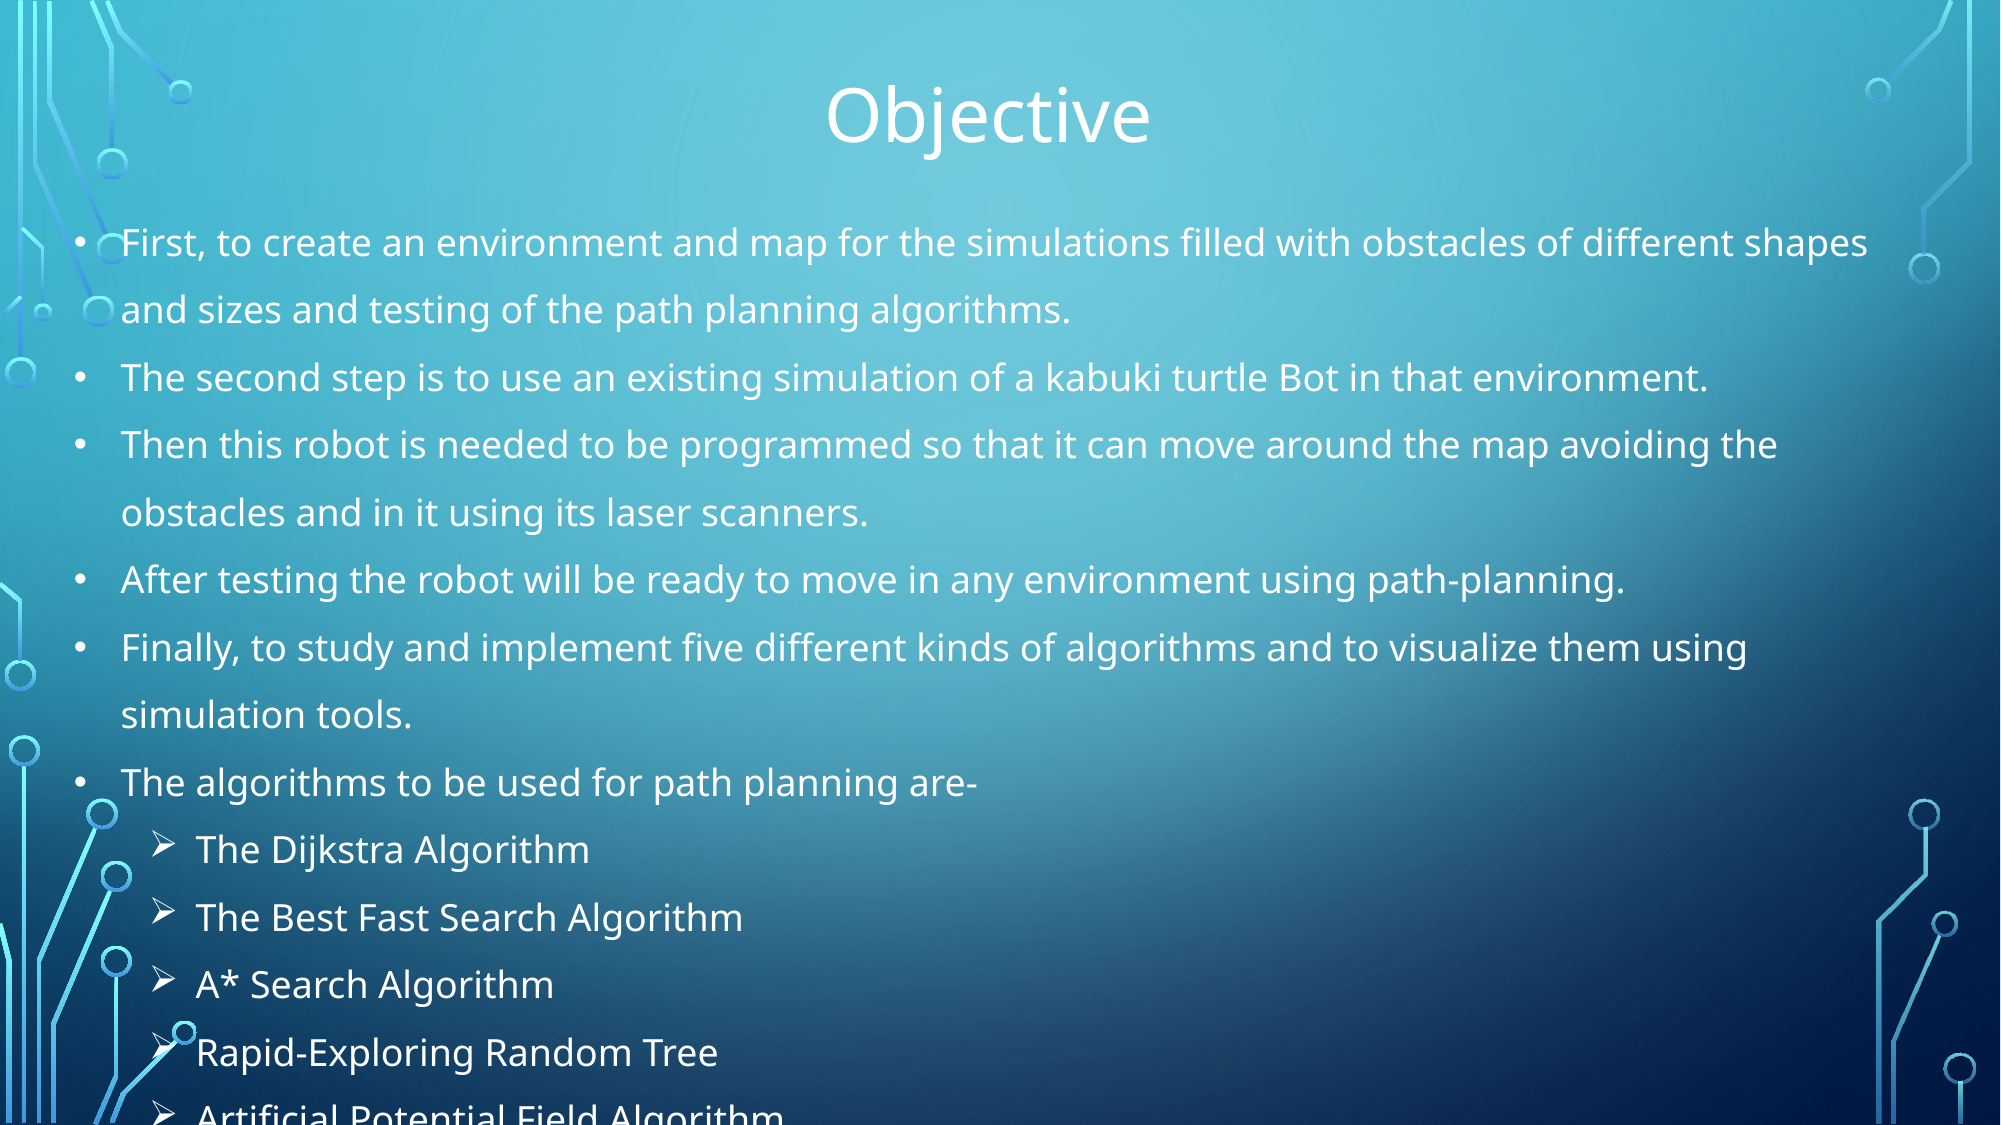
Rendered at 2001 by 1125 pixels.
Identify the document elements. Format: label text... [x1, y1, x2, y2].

text_box First, to create an environment and map for the simulations filled with obstacles of different shapes and sizes and testing of the path planning algorithms. The second step is to use an existing simulation of a kabuki turtle Bot in that environment. Then this robot is needed to be programmed so that it can move around the map avoiding the obstacles and in it using its laser scanners. After testing the robot will be ready to move in any environment using path-planning. Finally, to study and implement five different kinds of algorithms and to visualize them using simulation tools. The algorithms to be used for path planning are- The Dijkstra Algorithm The Best Fast Search Algorithm A* Search Algorithm Rapid-Exploring Random Tree Artificial Potential Field Algorithm [58, 188, 1950, 1125]
text_box Objective [58, 60, 1918, 166]
